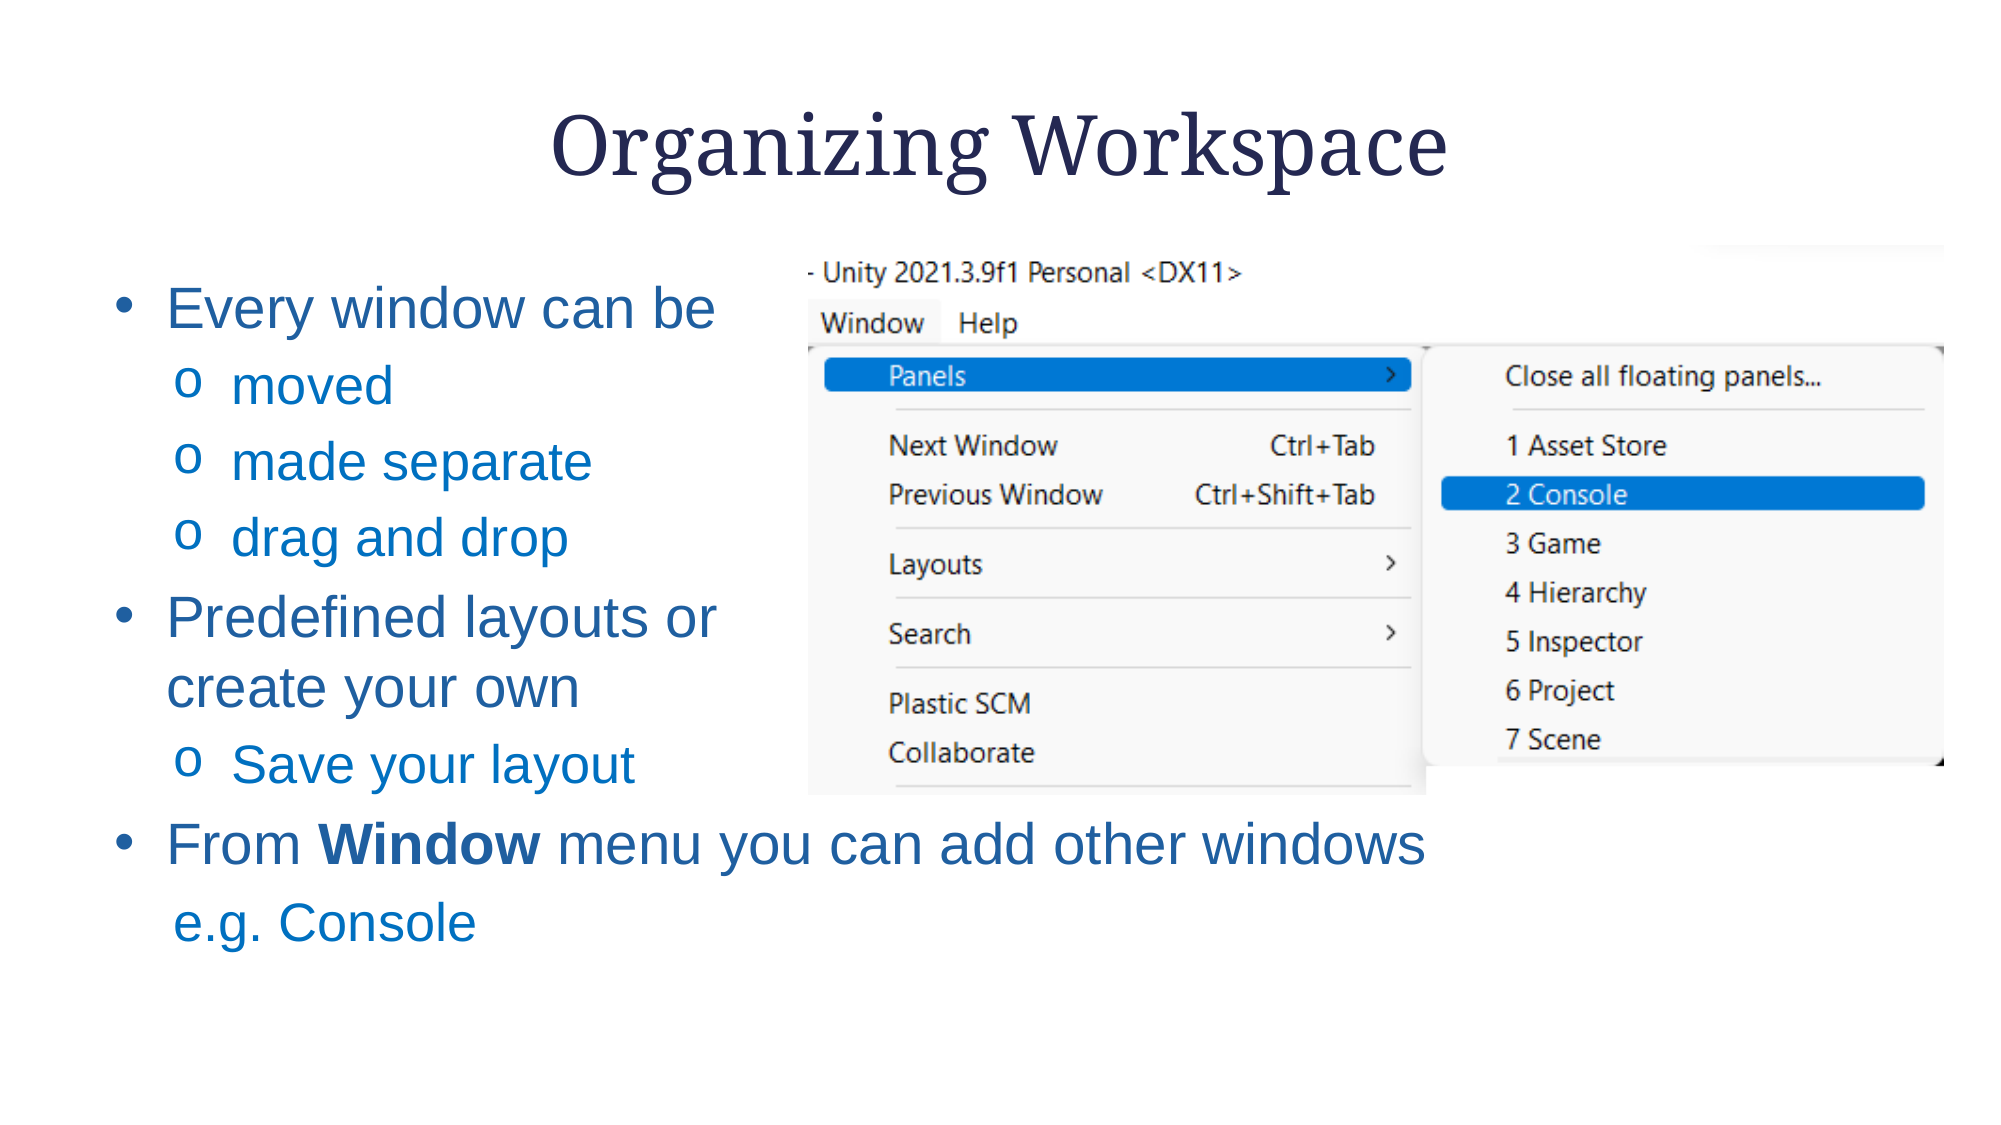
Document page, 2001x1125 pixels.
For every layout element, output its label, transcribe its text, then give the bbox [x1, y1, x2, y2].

list Every window can be moved made separate drag and drop Predefined layouts or create your own Save your layout From Window menu you can add other windows e.g. Console [99, 262, 1900, 1005]
title Organizing Workspace [99, 0, 1900, 200]
picture [808, 245, 1944, 795]
